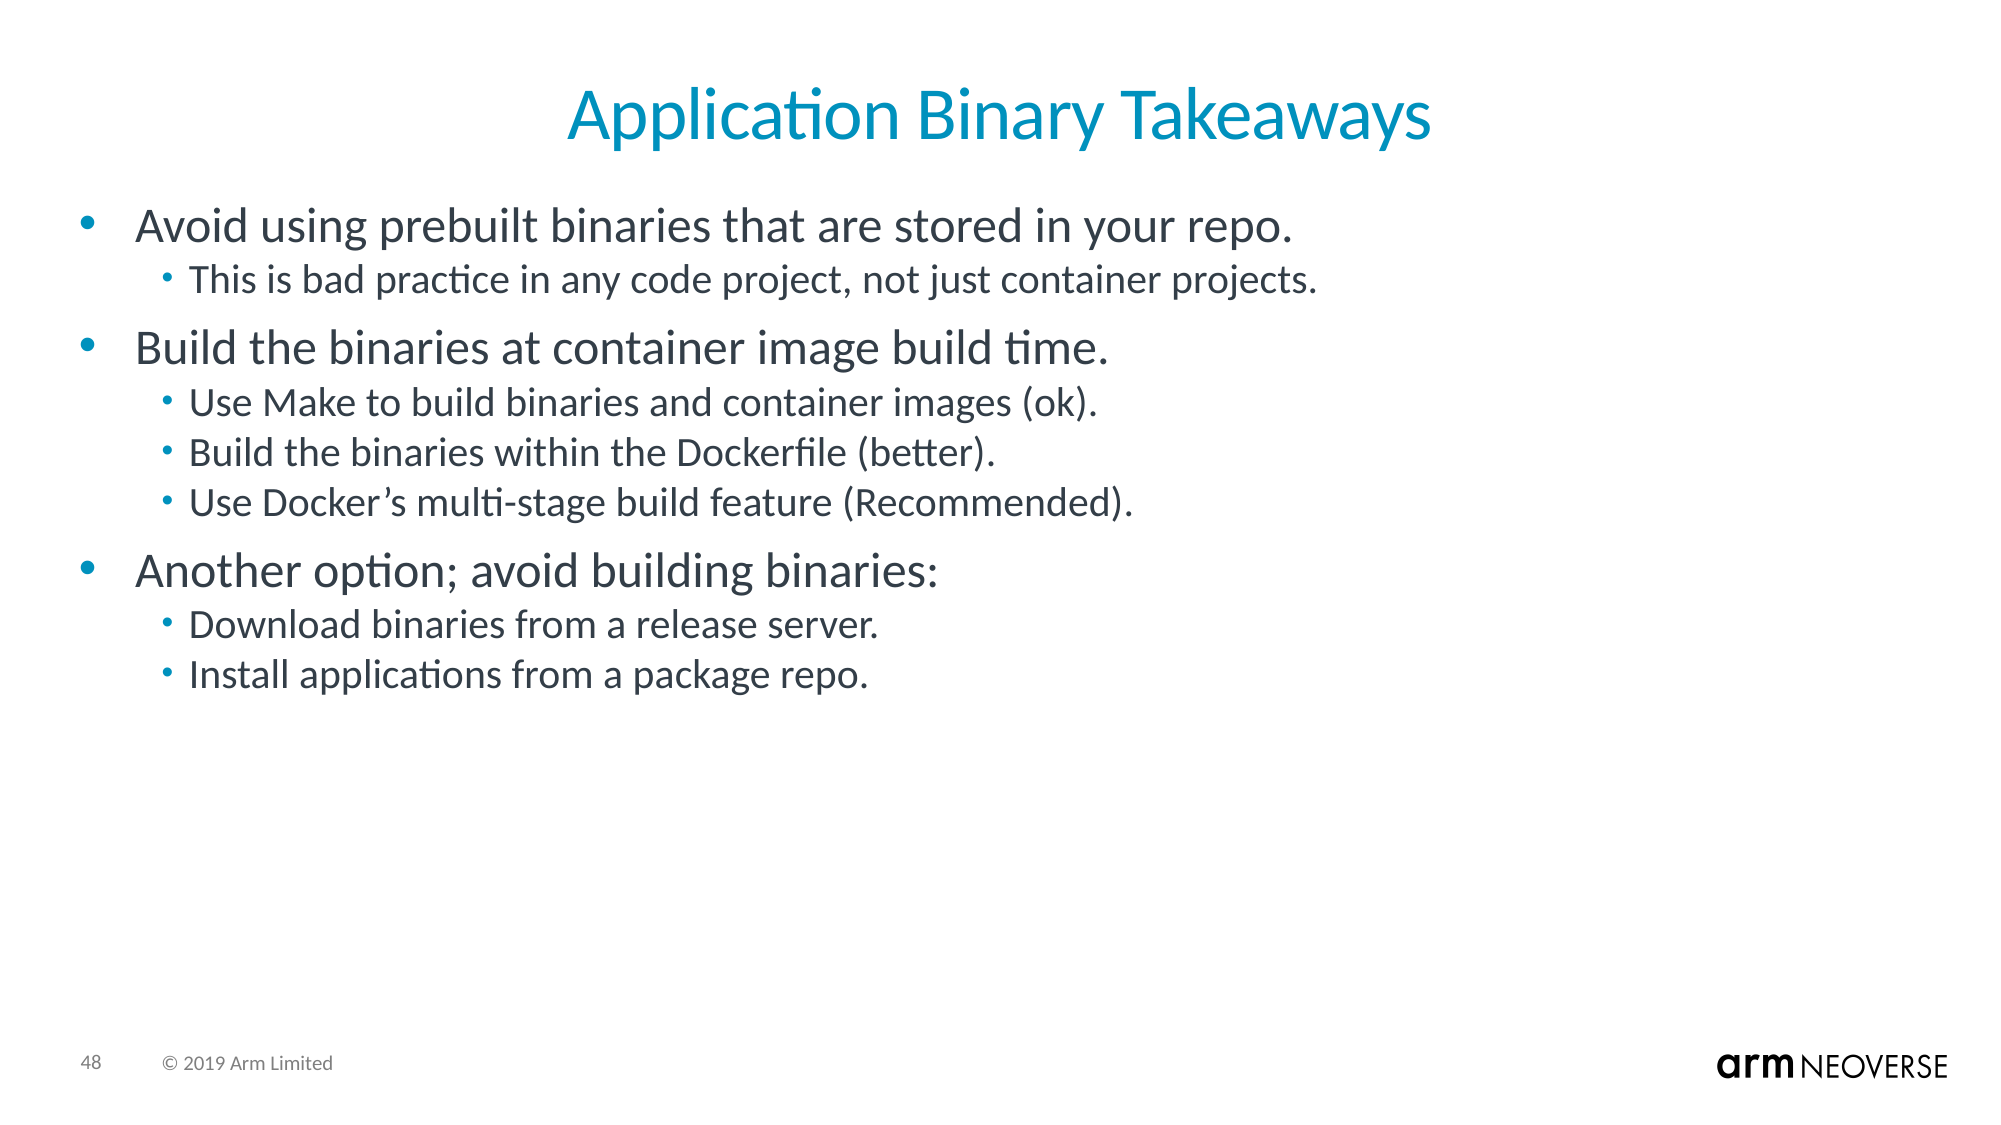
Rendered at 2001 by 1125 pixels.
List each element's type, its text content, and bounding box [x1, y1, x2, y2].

title Application Binary Takeaways [78, 78, 1922, 186]
picture [1717, 1054, 1947, 1079]
list Avoid using prebuilt binaries that are stored in your repo. This is bad practice in any code project, not just container projects. Build the binaries at container image build time. Use Make to build binaries and container images (ok). Build the binaries within the Dockerfile (better). Use Docker’s multi-stage build feature (Recommended). Another option; avoid building binaries: Download binaries from a release server. Install applications from a package repo. [78, 192, 1922, 1003]
